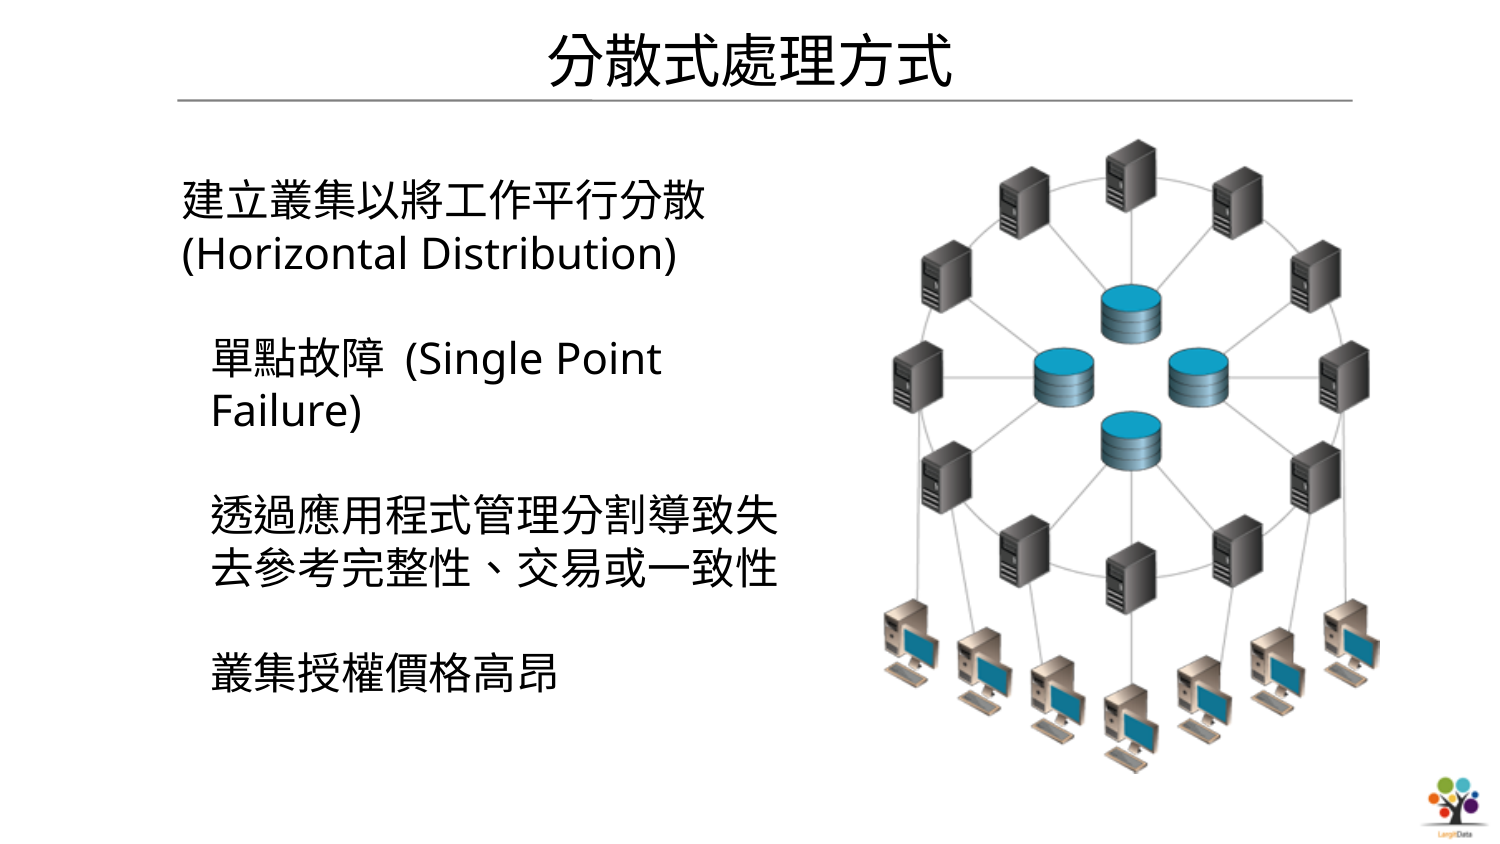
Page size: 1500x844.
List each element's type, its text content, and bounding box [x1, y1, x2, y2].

text_box 分散式處理方式 [262, 20, 1238, 98]
text_box 建立叢集以將工作平行分散(Horizontal Distribution) 單點故障 (Single Point Failure) 透過應用程式管理分割導致失去參考完整性、交易或一致性 叢集授權價格高昂 [167, 165, 812, 706]
picture [882, 137, 1380, 774]
picture [1418, 775, 1493, 841]
